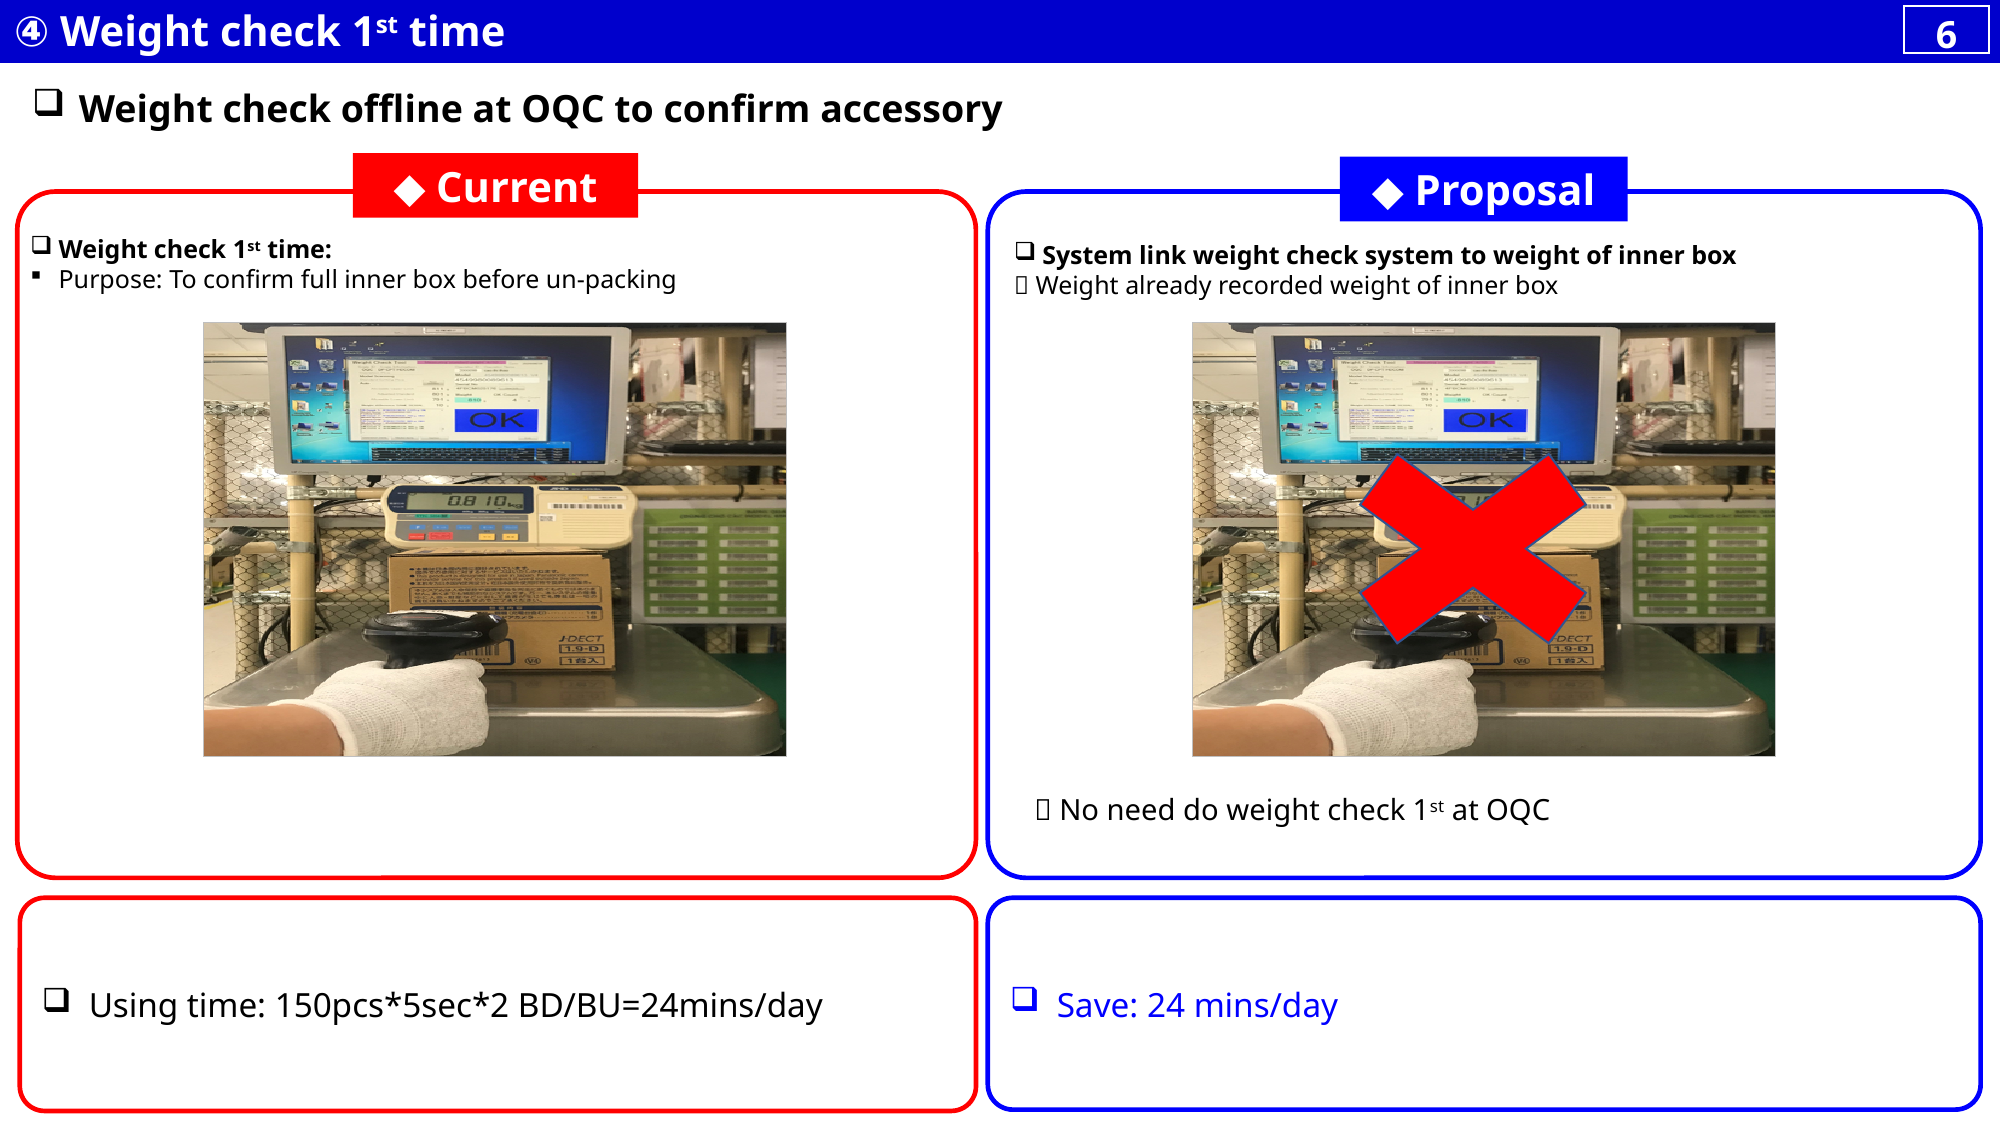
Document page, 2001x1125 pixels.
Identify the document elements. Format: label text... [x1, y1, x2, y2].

text_box 6 [1903, 5, 1990, 54]
text_box Using time: 150pcs*5sec*2 BD/BU=24mins/day [19, 897, 977, 1111]
text_box System link weight check system to weight of inner box  Weight already recorded weight of inner box [999, 232, 1928, 308]
text_box [17, 191, 976, 878]
text_box Weight check 1st time: Purpose: To confirm full inner box before un-packing [15, 226, 975, 302]
picture [1191, 322, 1776, 757]
text_box ④ Weight check 1st time [0, 0, 2000, 64]
text_box  No need do weight check 1st at OQC [1019, 784, 1948, 834]
picture [203, 322, 787, 757]
text_box [987, 191, 1981, 878]
text_box Save: 24 mins/day [987, 897, 1981, 1110]
text_box Weight check offline at OQC to confirm accessory [17, 77, 1982, 138]
text_box ◆ Current [352, 153, 639, 218]
text_box ◆ Proposal [1339, 156, 1628, 222]
